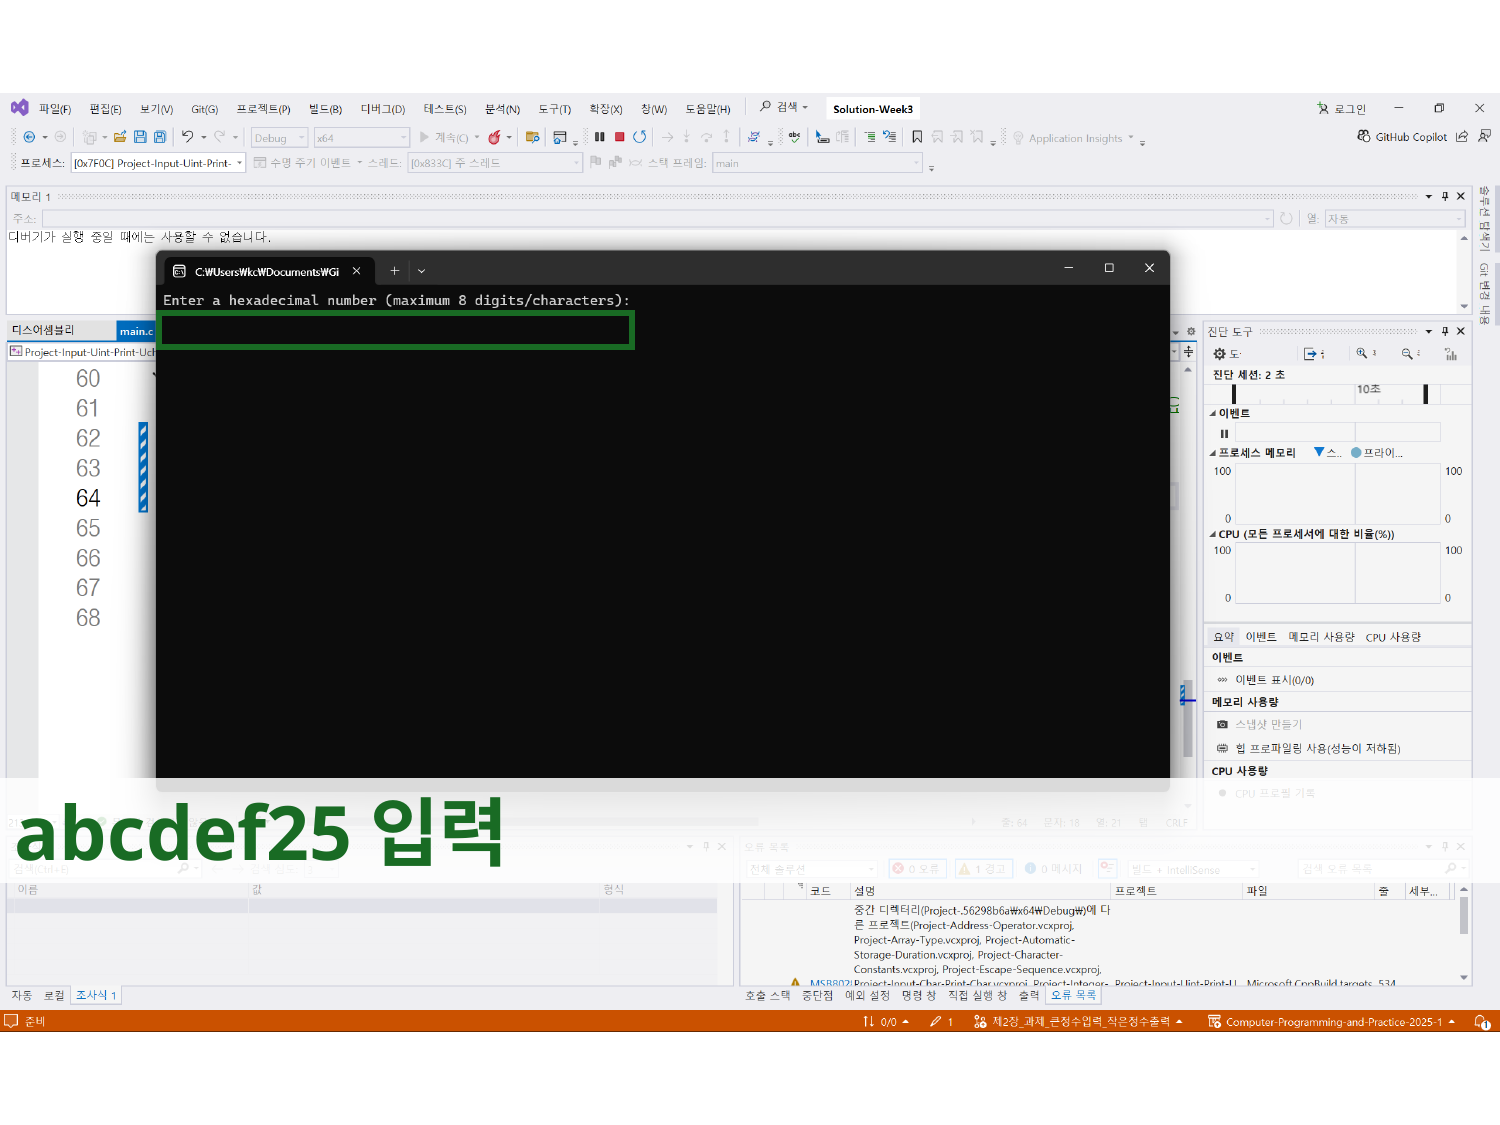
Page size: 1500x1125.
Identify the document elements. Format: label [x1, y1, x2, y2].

picture [0, 93, 1500, 1032]
